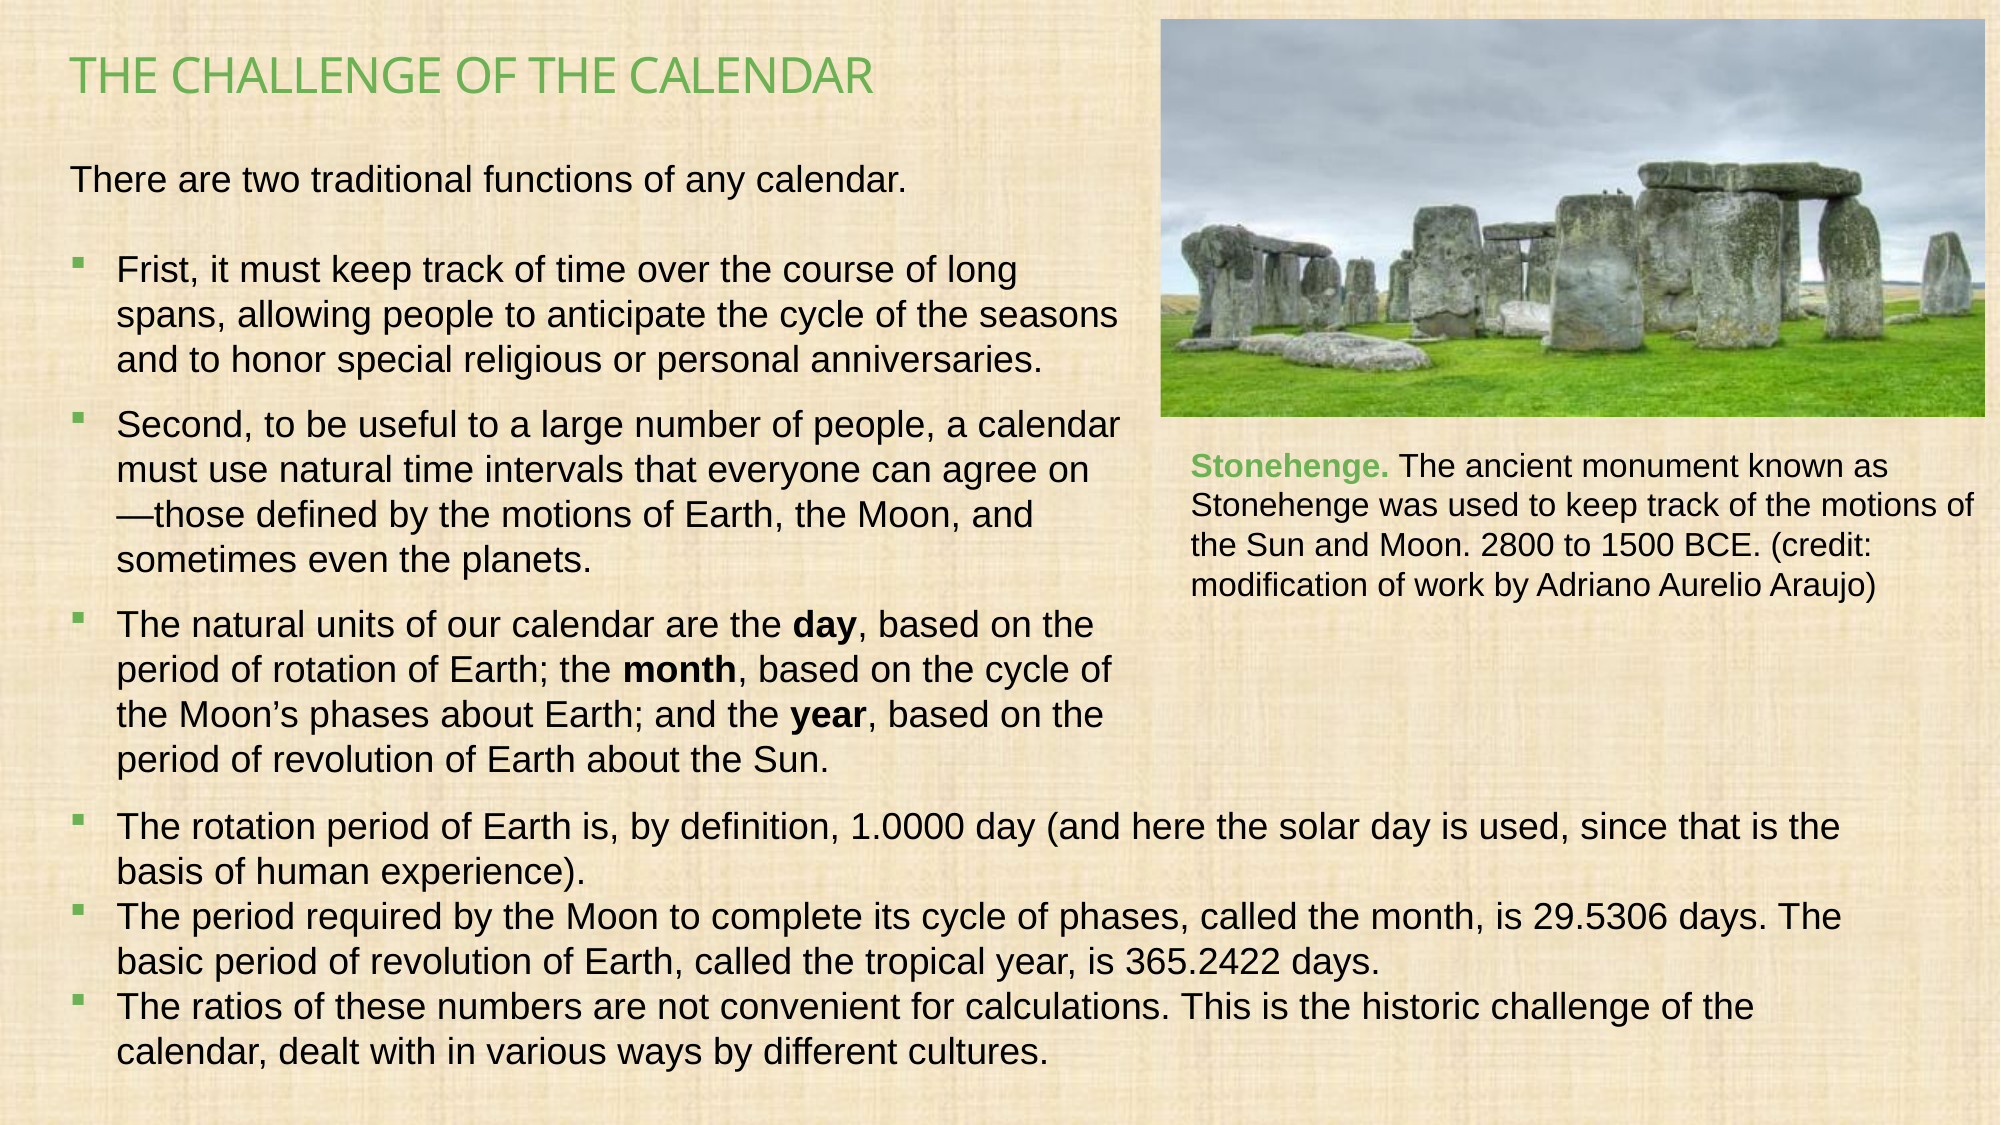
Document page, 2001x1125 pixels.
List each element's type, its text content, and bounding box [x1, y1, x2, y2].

text_box The rotation period of Earth is, by definition, 1.0000 day (and here the solar day is used, since that is the basis of human experience). The period required by the Moon to complete its cycle of phases, called the month, is 29.5306 days. The basic period of revolution of Earth, called the tropical year, is 365.2422 days. The ratios of these numbers are not convenient for calculations. This is the historic challenge of the calendar, dealt with in various ways by different cultures. [54, 794, 1929, 1079]
list Stonehenge. The ancient monument known as Stonehenge was used to keep track of the motions of the Sun and Moon. 2800 to 1500 BCE. (credit: modification of work by Adriano Aurelio Araujo) [1175, 436, 2000, 628]
text_box There are two traditional functions of any calendar. Frist, it must keep track of time over the course of long spans, allowing people to anticipate the cycle of the seasons and to honor special religious or personal anniversaries. Second, to be useful to a large number of people, a calendar must use natural time intervals that everyone can agree on—those defined by the motions of Earth, the Moon, and sometimes even the planets. The natural units of our calendar are the day, based on the period of rotation of Earth; the month, based on the cycle of the Moon’s phases about Earth; and the year, based on the period of revolution of Earth about the Sun. [54, 147, 1142, 788]
title The Challenge of the calendar [54, 3, 1083, 112]
picture [1160, 18, 1986, 418]
